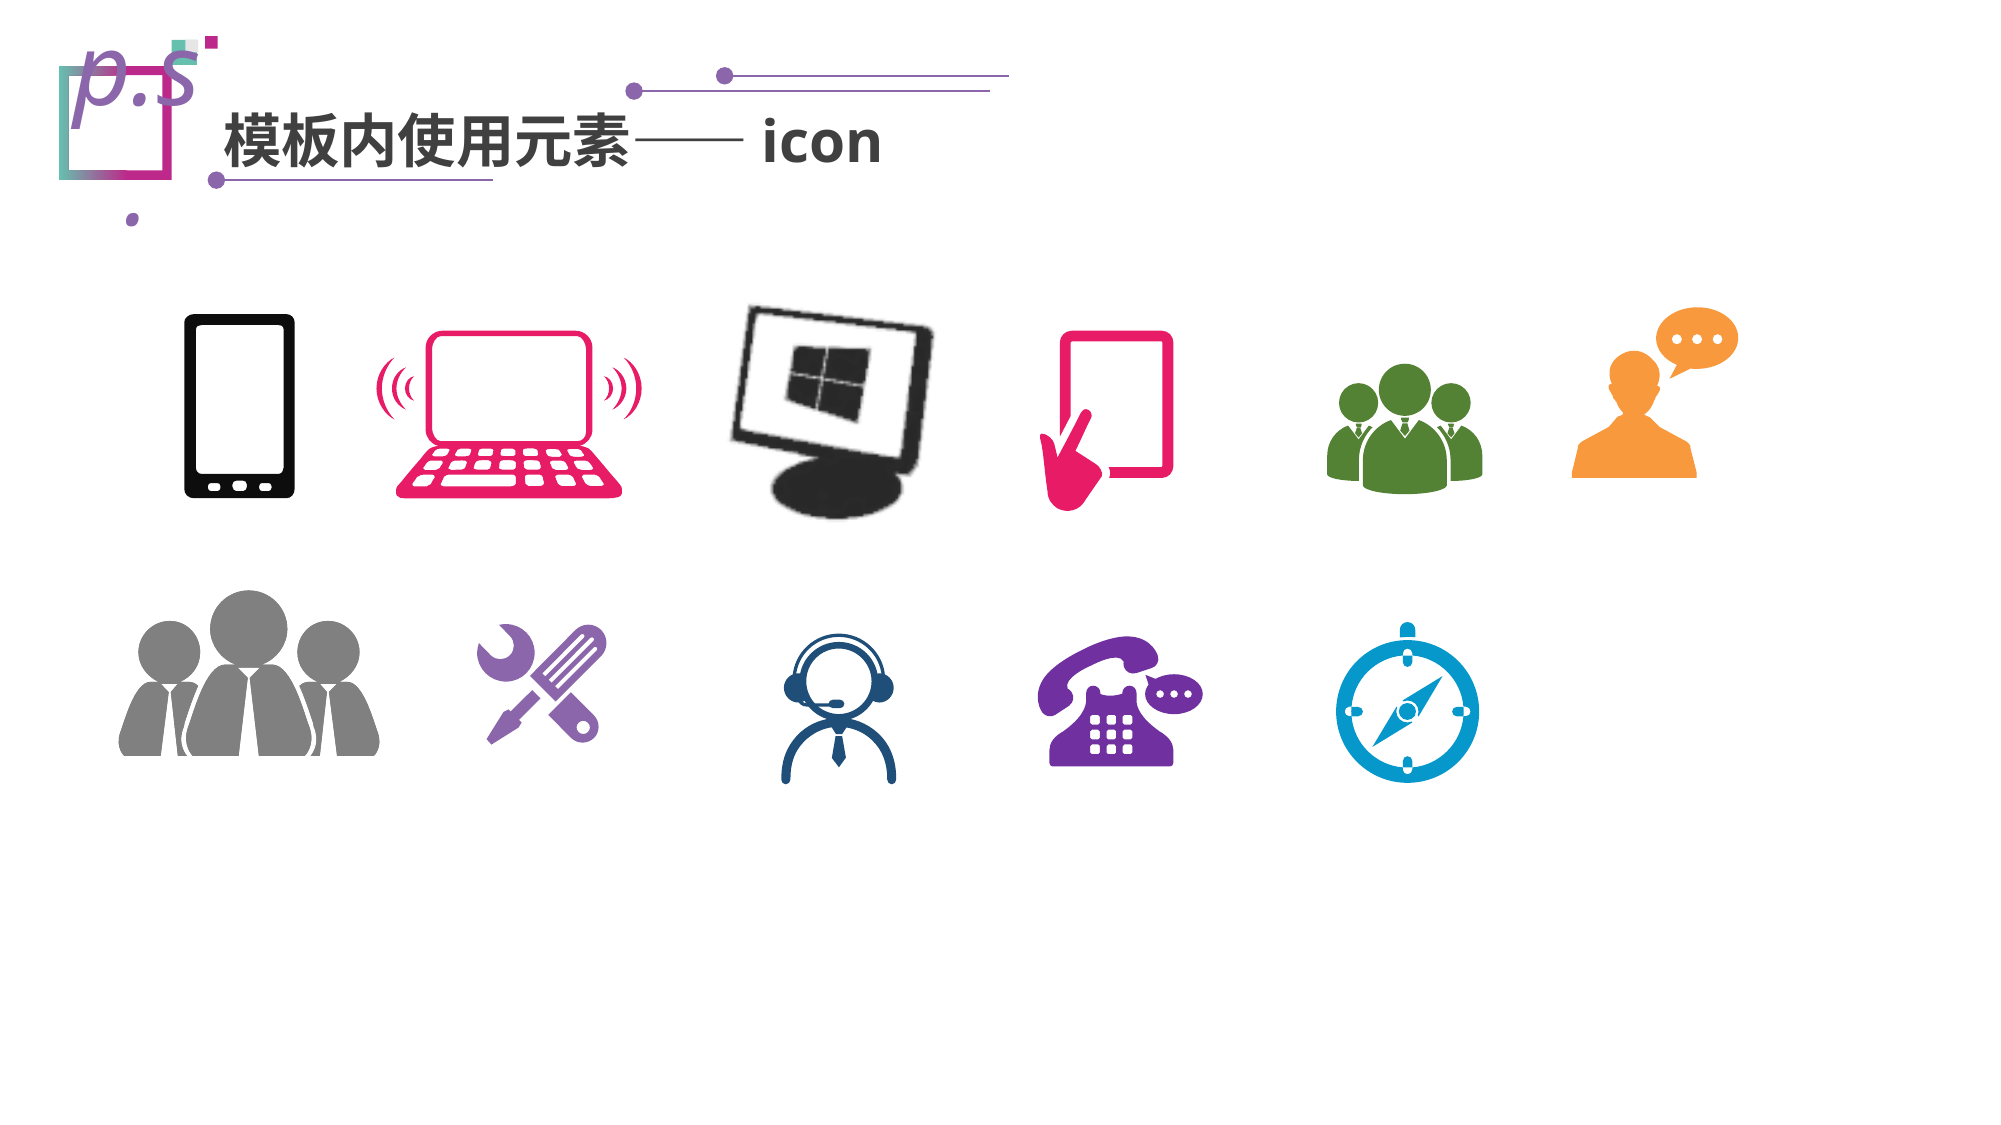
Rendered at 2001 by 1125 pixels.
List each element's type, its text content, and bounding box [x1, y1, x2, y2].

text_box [208, 172, 494, 188]
text_box [392, 367, 406, 410]
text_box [1336, 621, 1480, 783]
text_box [1327, 363, 1483, 495]
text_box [1032, 634, 1203, 767]
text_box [115, 590, 383, 756]
text_box 模板内使用元素——icon [219, 96, 1020, 182]
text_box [1037, 330, 1174, 514]
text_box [477, 622, 609, 745]
text_box [171, 39, 198, 65]
text_box p.s. [55, 65, 219, 186]
picture [716, 299, 947, 530]
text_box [626, 83, 991, 99]
text_box [184, 314, 295, 499]
text_box [184, 39, 199, 53]
text_box [623, 357, 642, 420]
text_box [204, 35, 219, 50]
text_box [1571, 307, 1739, 479]
text_box [376, 357, 395, 420]
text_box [716, 68, 1010, 84]
text_box [396, 330, 622, 499]
text_box [612, 367, 627, 410]
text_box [781, 633, 897, 785]
